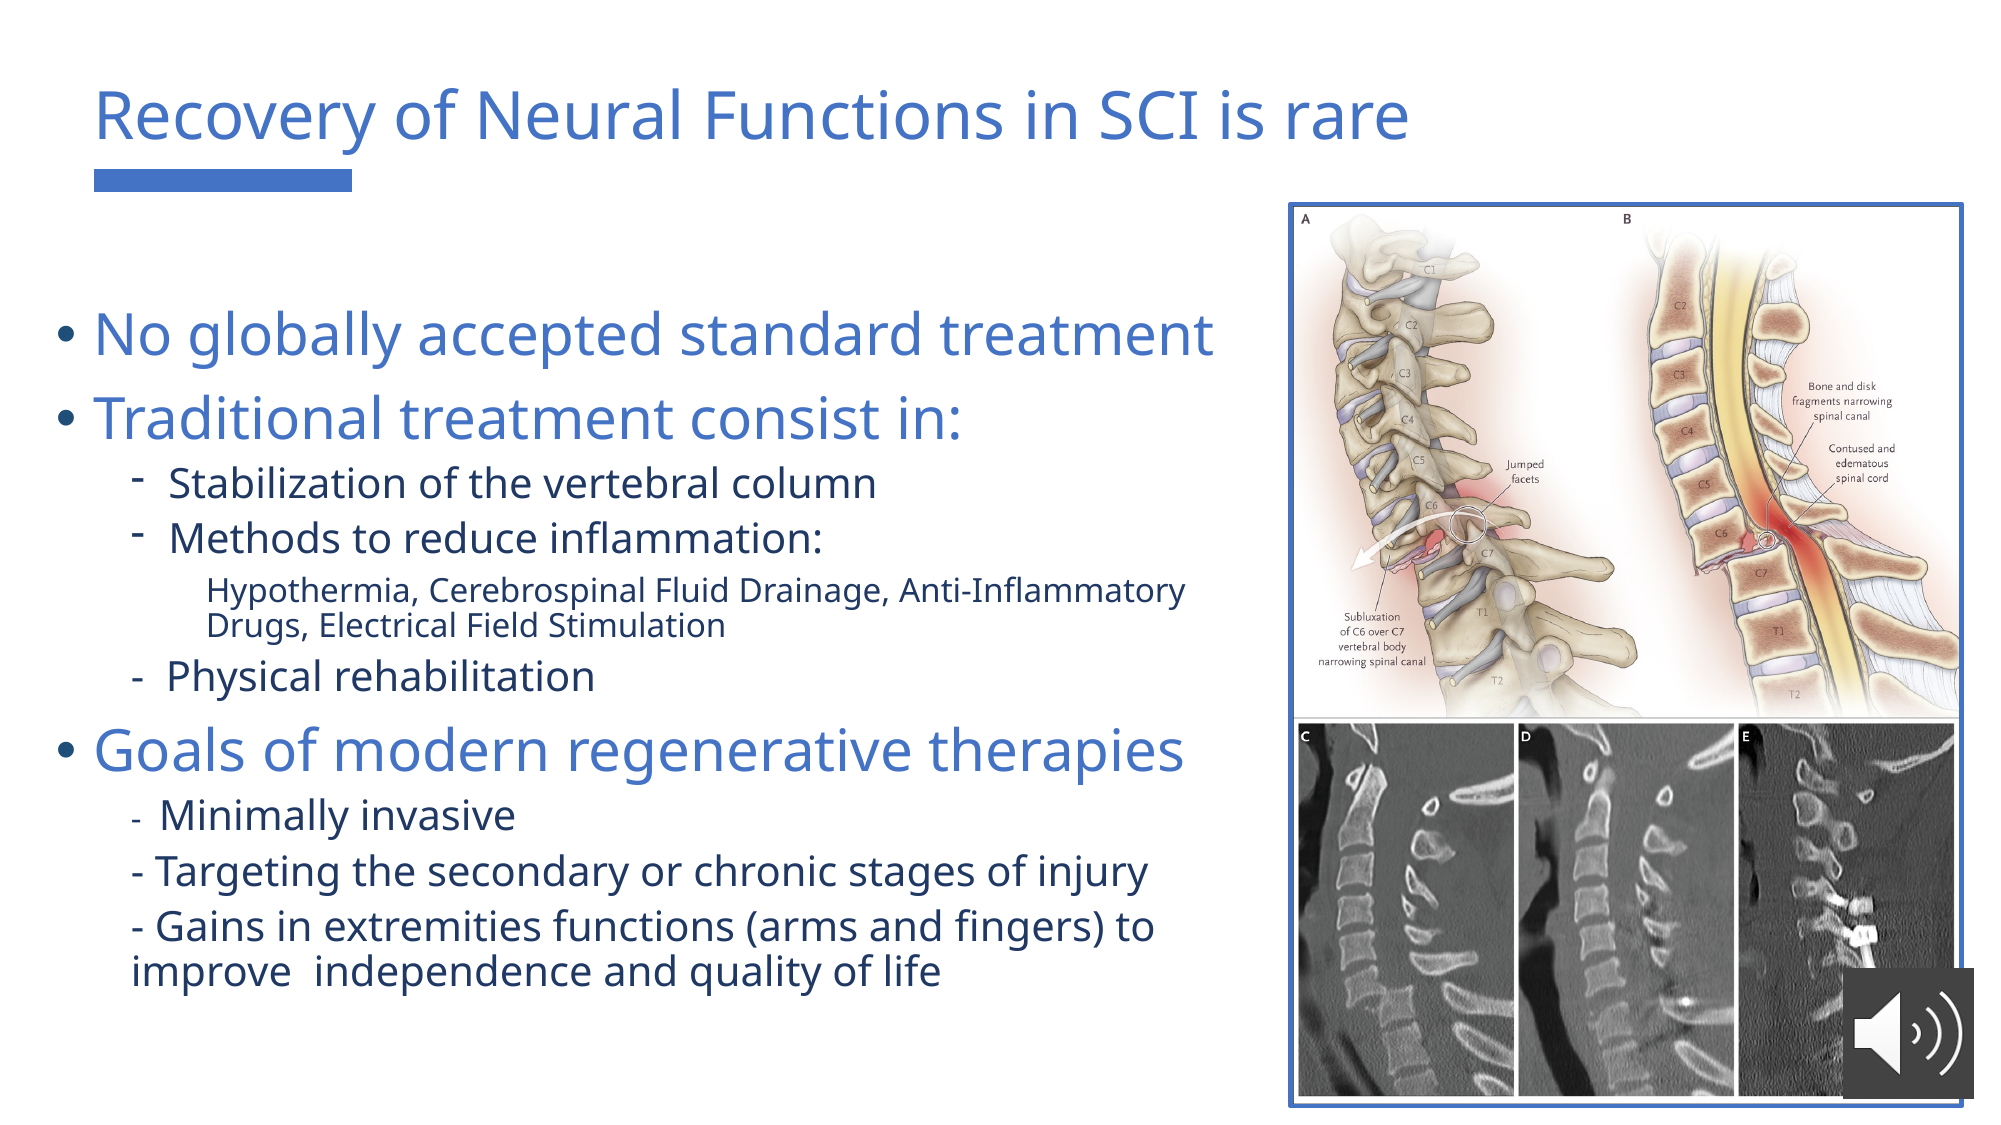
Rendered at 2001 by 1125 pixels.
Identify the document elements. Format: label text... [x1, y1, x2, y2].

text_box Recovery of Neural Functions in SCI is rare [78, 65, 1786, 160]
picture [1292, 206, 1975, 1104]
list No globally accepted standard treatment Traditional treatment consist in: Stabilization of the vertebral column Methods to reduce inflammation: Hypothermia, Cerebrospinal Fluid Drainage, Anti-Inflammatory Drugs, Electrical Field Stimulation - Physical rehabilitation Goals of modern regenerative therapies - Minimally invasive - Targeting the secondary or chronic stages of injury - Gains in extremities functions (arms and fingers) to improve independence and quality of life [40, 298, 1238, 1012]
